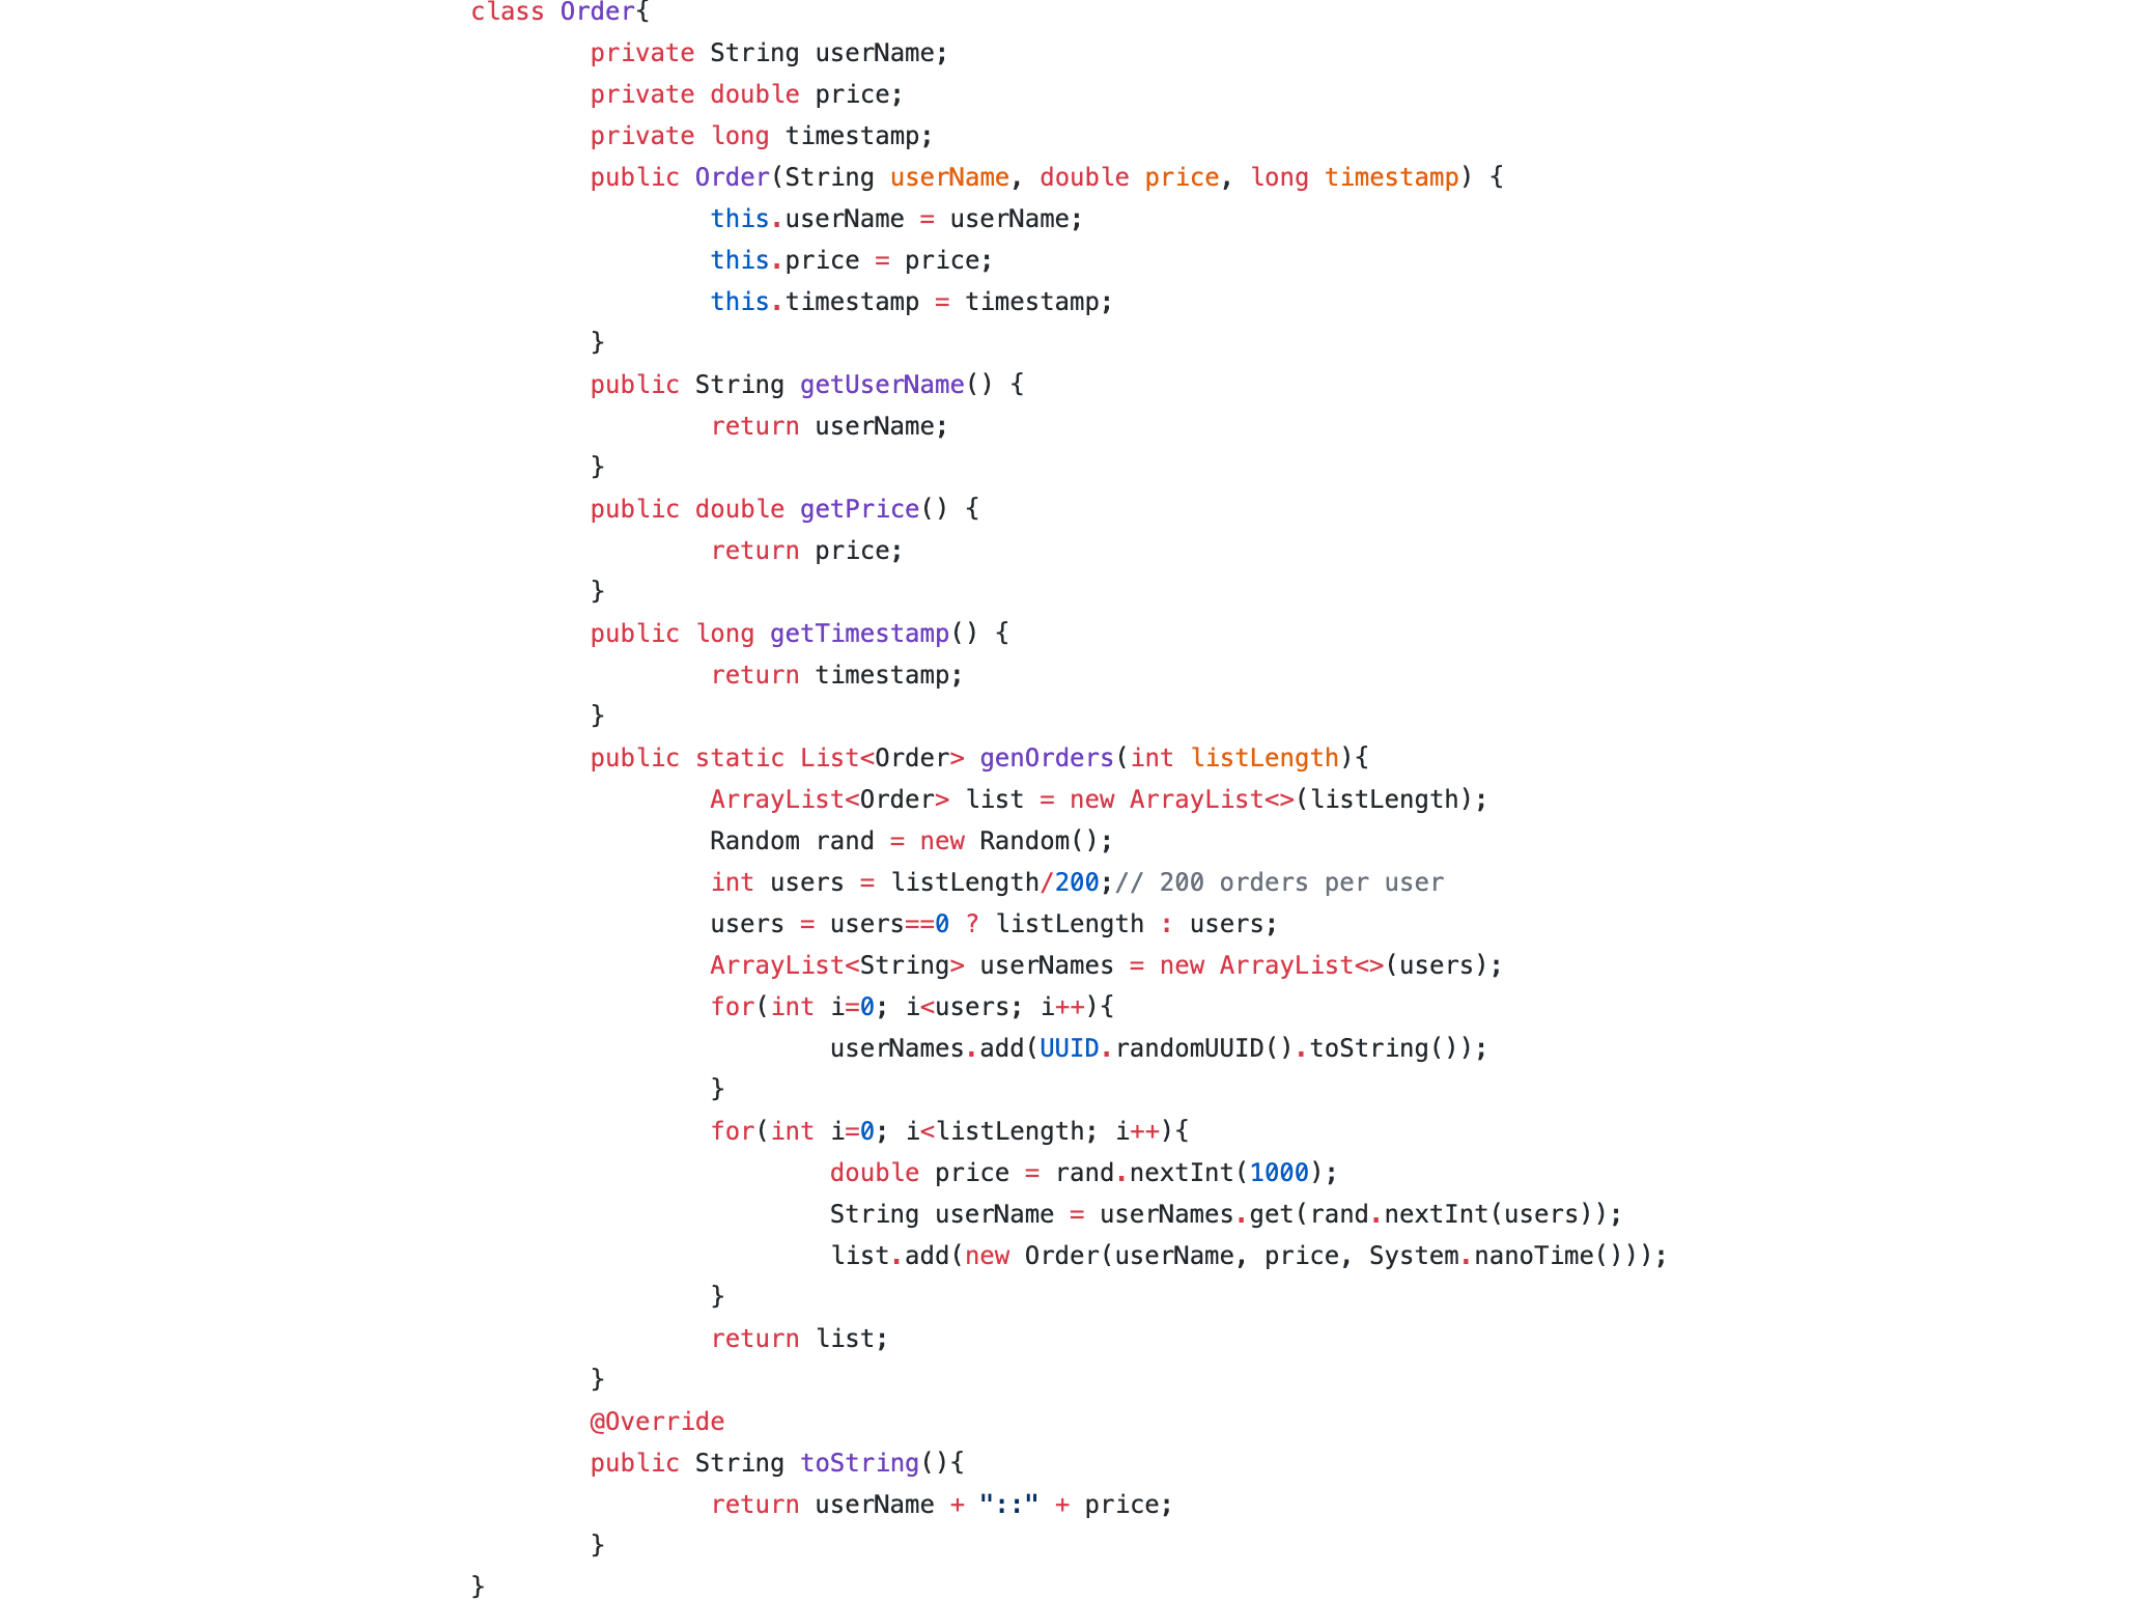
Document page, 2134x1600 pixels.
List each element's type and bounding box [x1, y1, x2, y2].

picture [459, 0, 1673, 1600]
